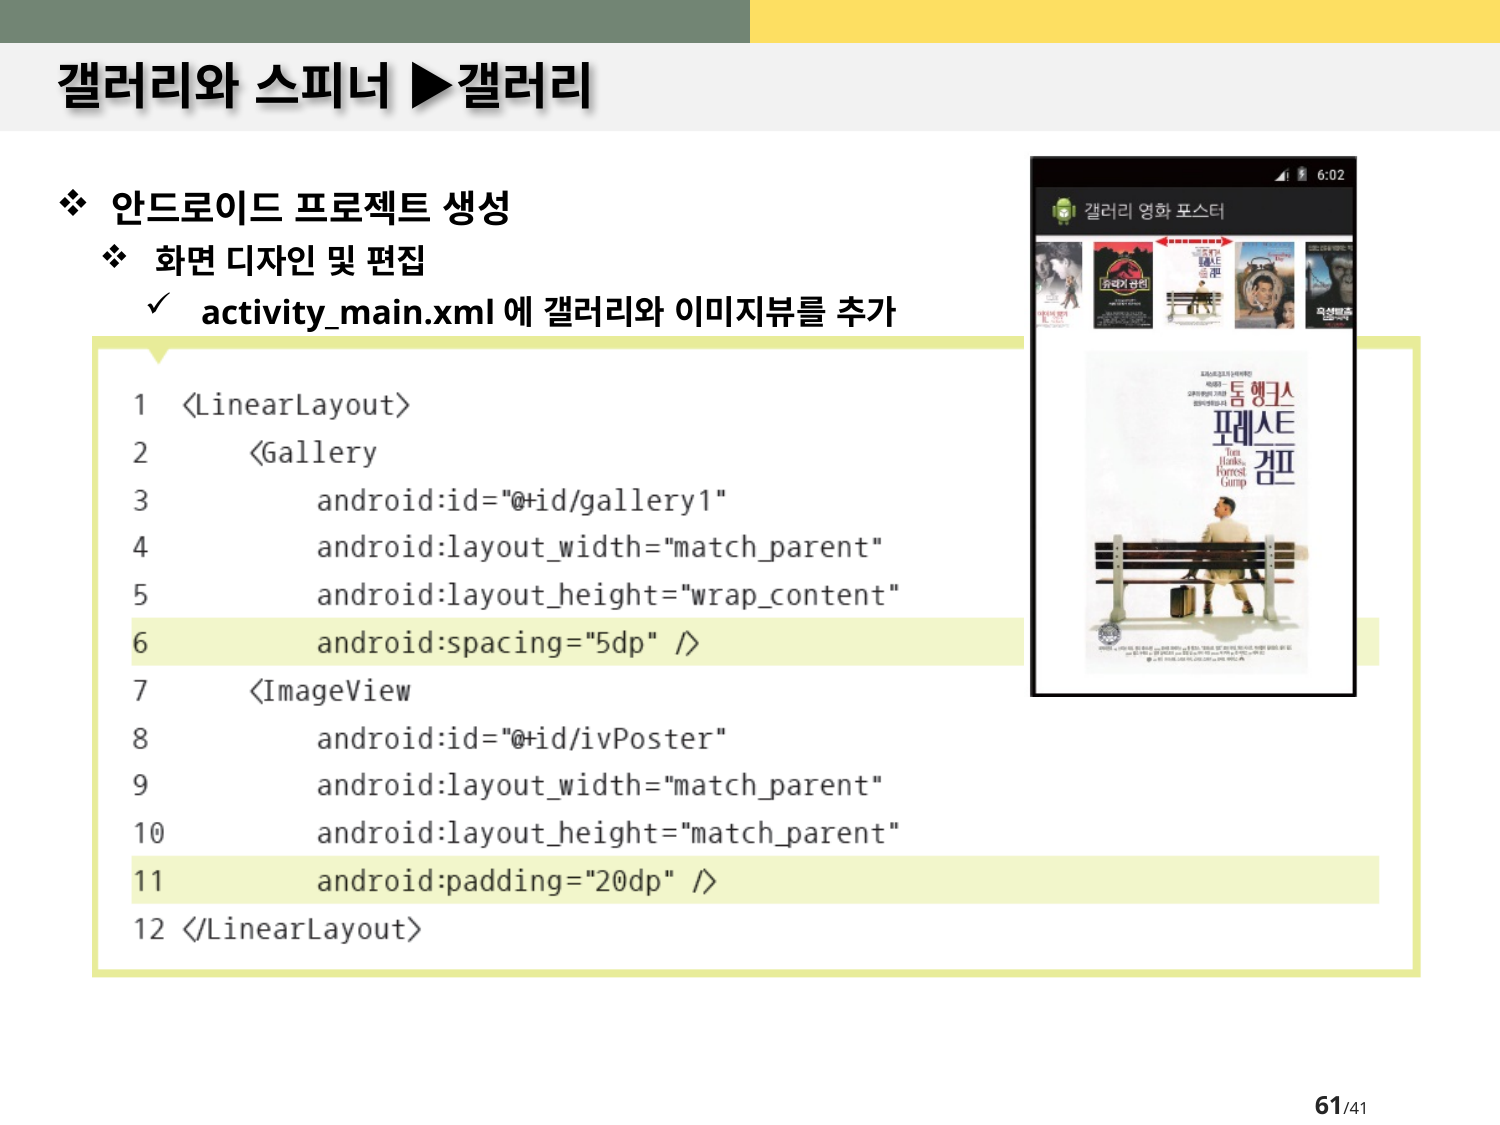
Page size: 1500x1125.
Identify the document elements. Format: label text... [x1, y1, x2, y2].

title 갤러리와 스피너 ▶갤러리 [41, 42, 1459, 128]
picture [91, 150, 1430, 985]
list 안드로이드 프로젝트 생성 화면 디자인 및 편집 activity_main.xml에 갤러리와 이미지뷰를 추가 영화 포스터로 사용할 이미지 10개를 /res/drawable에 복사 [41, 172, 1459, 1048]
